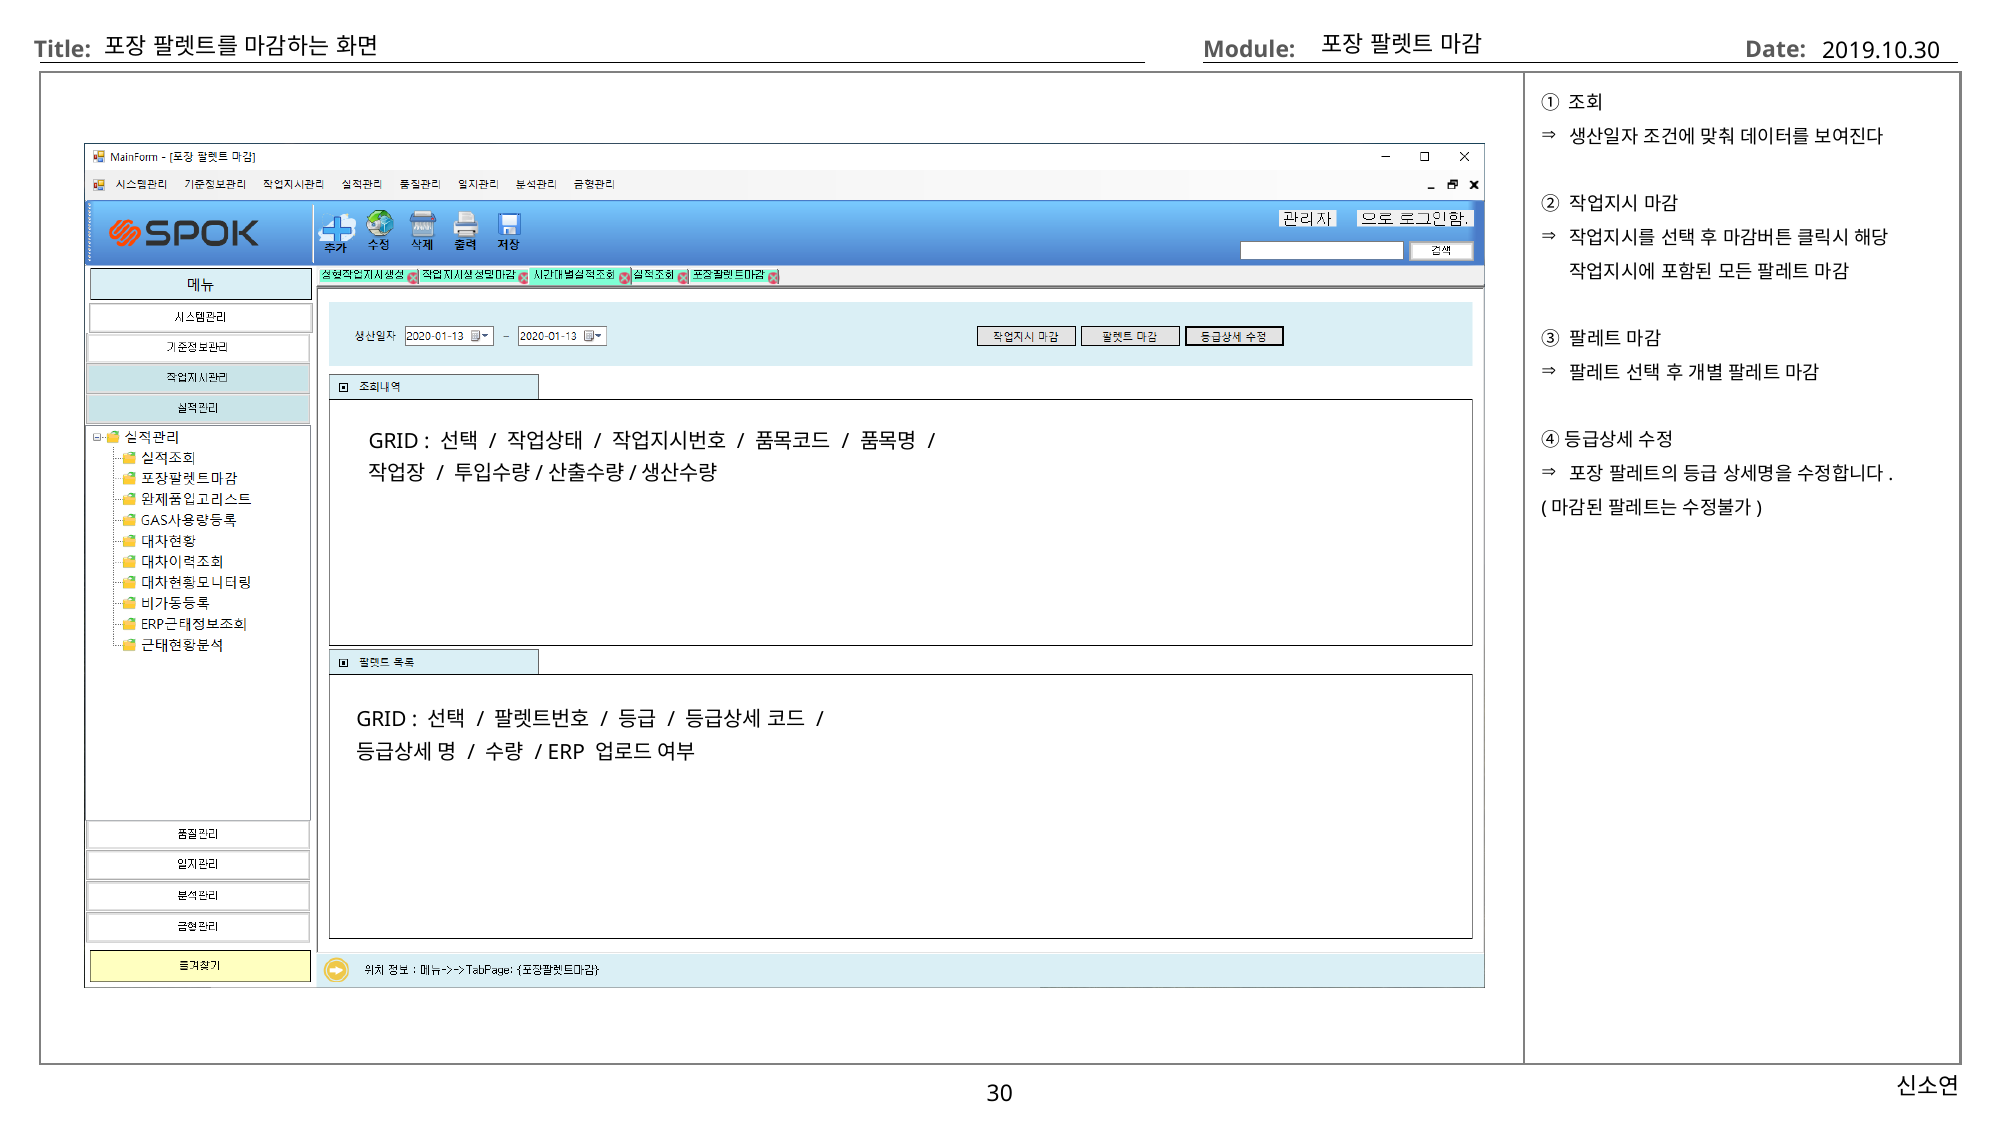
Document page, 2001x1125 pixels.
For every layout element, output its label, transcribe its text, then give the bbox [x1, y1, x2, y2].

picture [84, 143, 1485, 988]
list 신소연 [1526, 1067, 1960, 1103]
list 포장 팔렛트 마감 [1321, 25, 1651, 61]
list 2019.10.30 [1822, 31, 1990, 67]
title 포장 팔렛트를 마감하는 화면 [104, 29, 1123, 66]
text_box ① 조회 생산일자 조건에 맞춰 데이터를 보여진다 ② 작업지시 마감 작업지시를 선택 후 마감버튼 클릭시 해당 작업지시에 포함된 모든 팔레트 마감 ③ 팔레트 마감 팔레트 선택 후 개별 팔레트 마감 ④등급상세 수정 포장 팔레트의 등급 상세명을 수정합니다. (마감된 팔레트는 수정불가) [1526, 72, 1960, 526]
